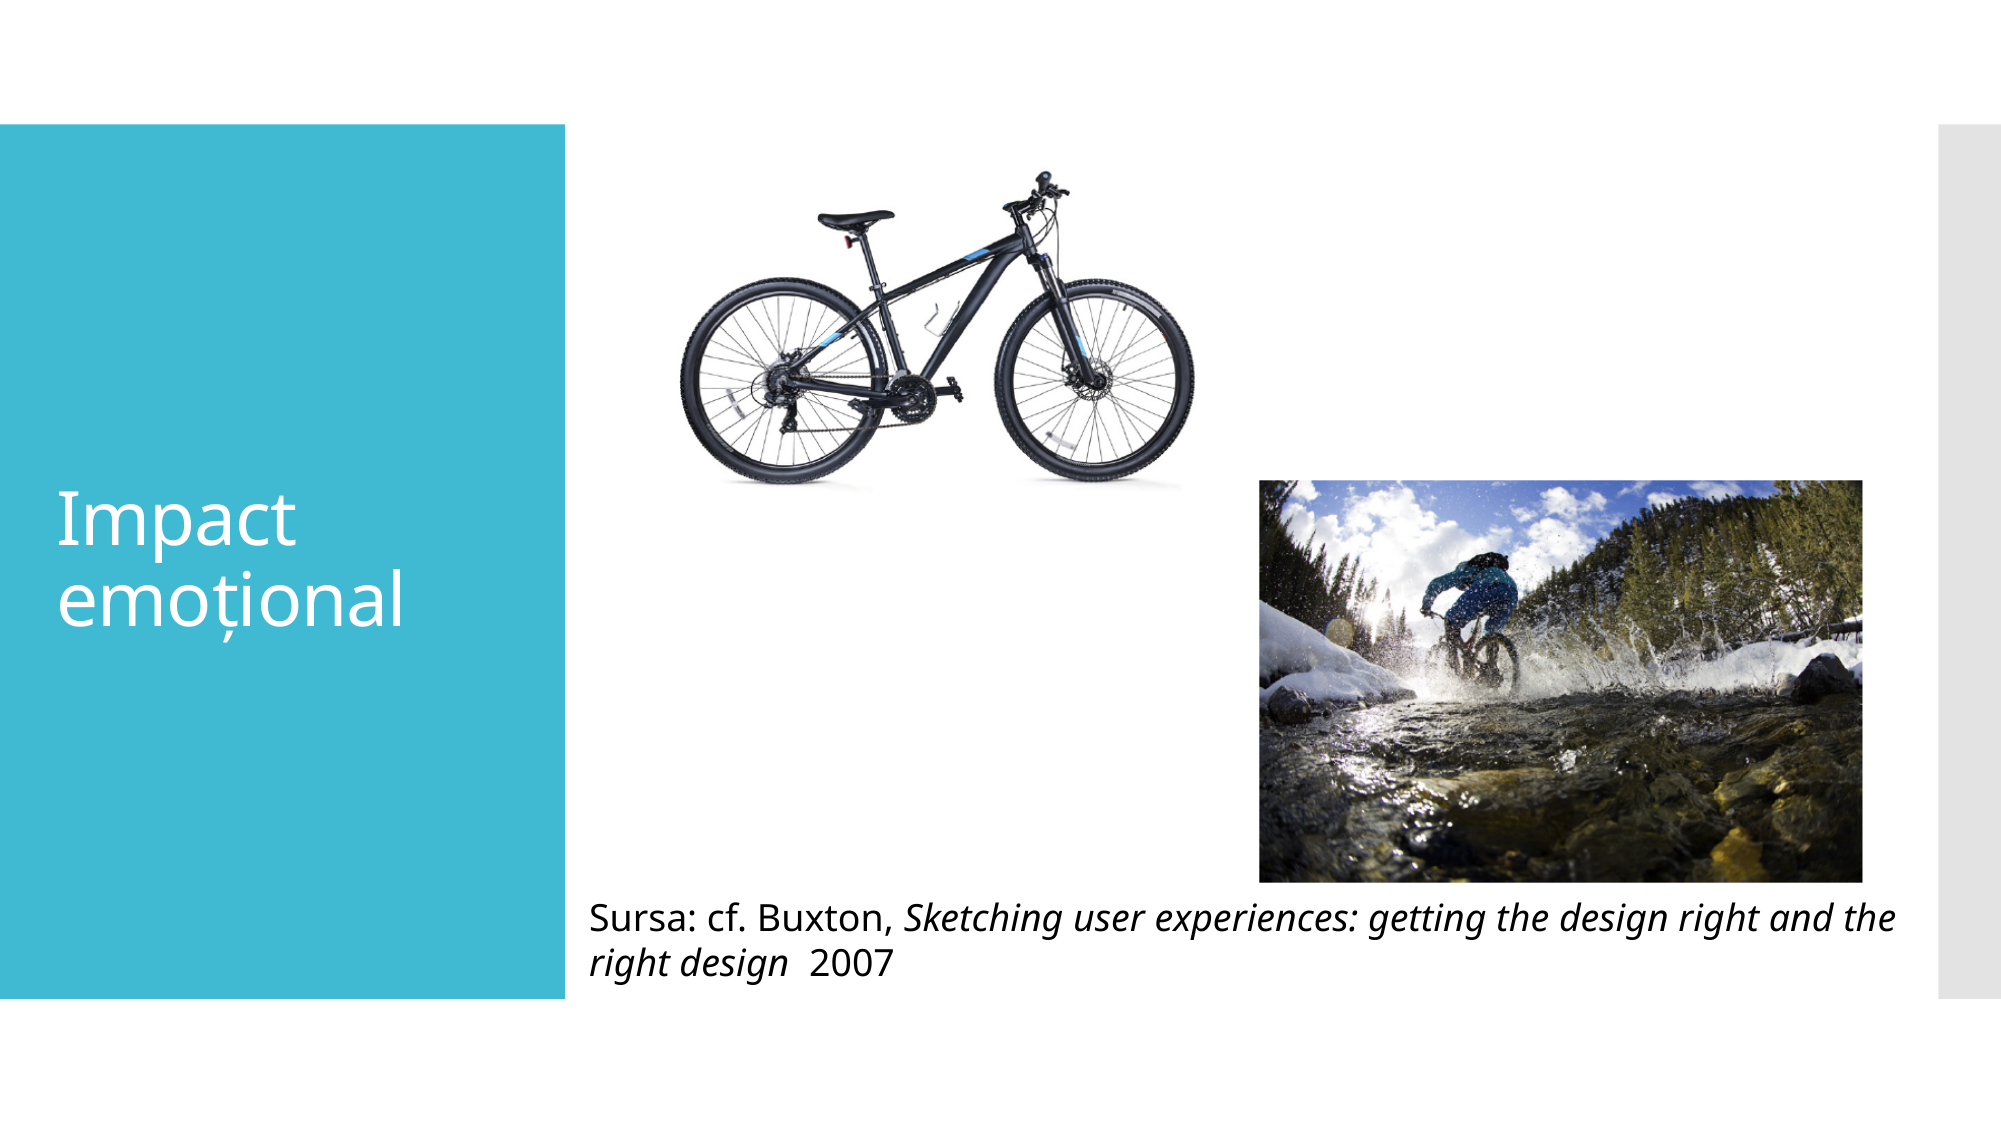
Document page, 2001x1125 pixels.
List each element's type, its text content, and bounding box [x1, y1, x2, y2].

picture [609, 142, 1226, 520]
text_box Sursa: cf. Buxton, Sketching user experiences: getting the design right and the right design 2007 [574, 886, 1939, 991]
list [1256, 477, 1868, 885]
title Impact emoțional [41, 184, 525, 940]
